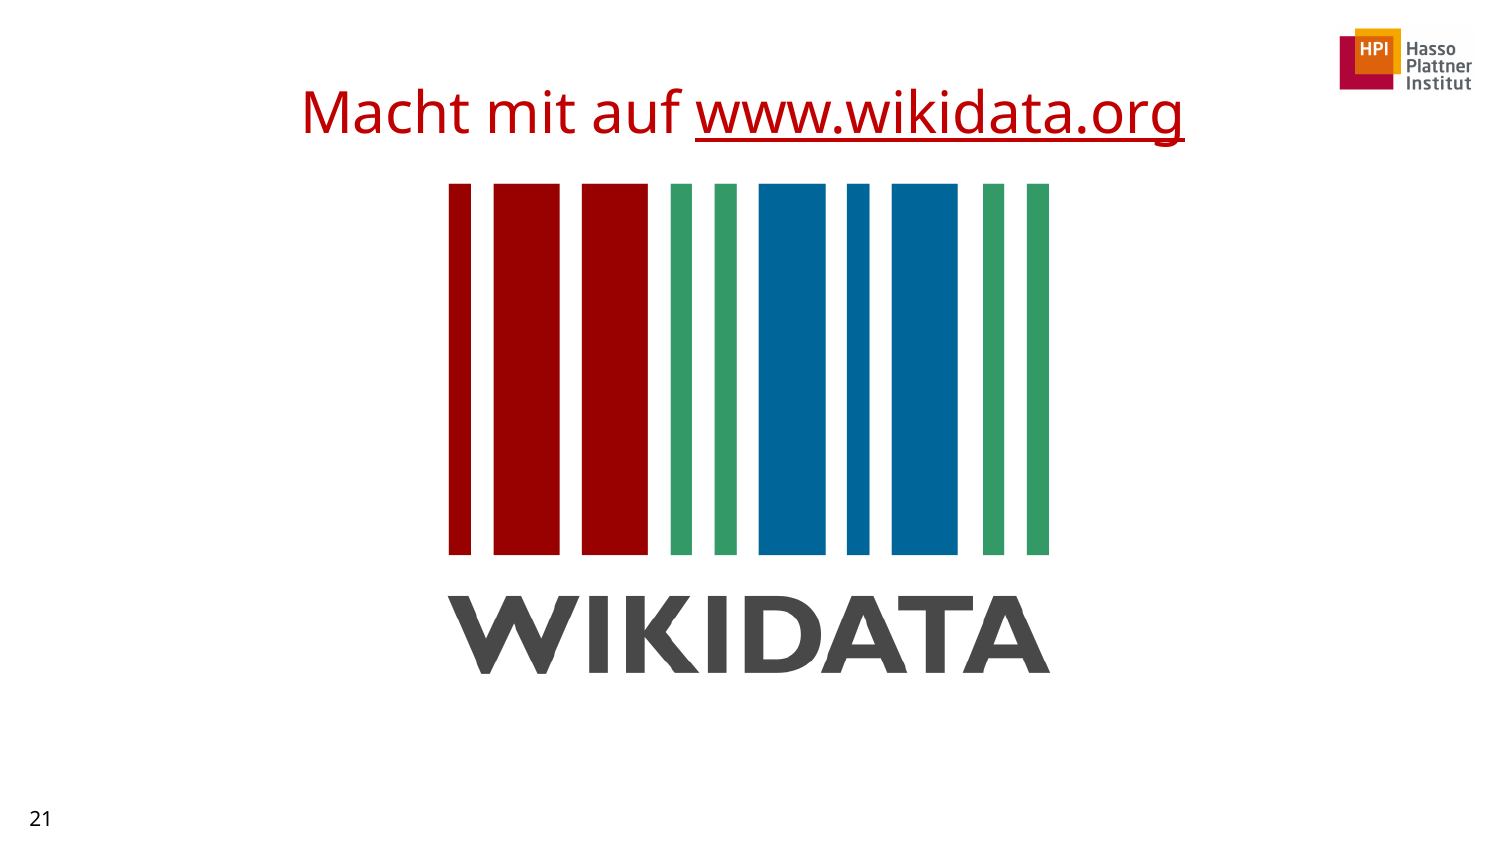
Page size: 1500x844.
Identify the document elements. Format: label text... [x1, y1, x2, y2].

picture [1338, 26, 1475, 93]
title Macht mit auf www.wikidata.org [29, 67, 1471, 245]
slide_number 21 [29, 805, 65, 836]
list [359, 151, 1140, 704]
